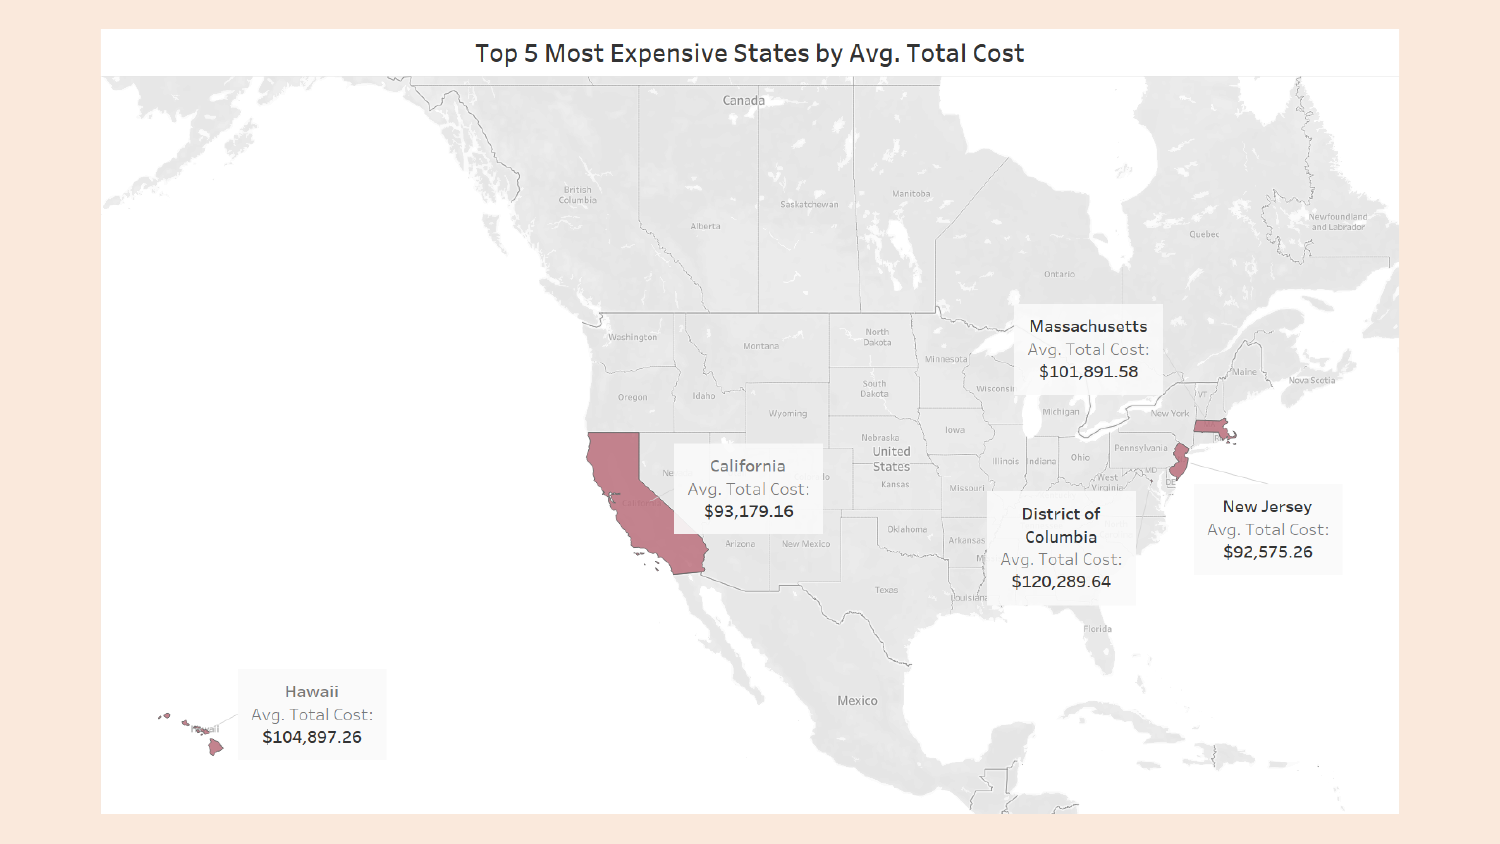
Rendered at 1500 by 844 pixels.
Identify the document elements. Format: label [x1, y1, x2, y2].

picture [100, 29, 1400, 815]
